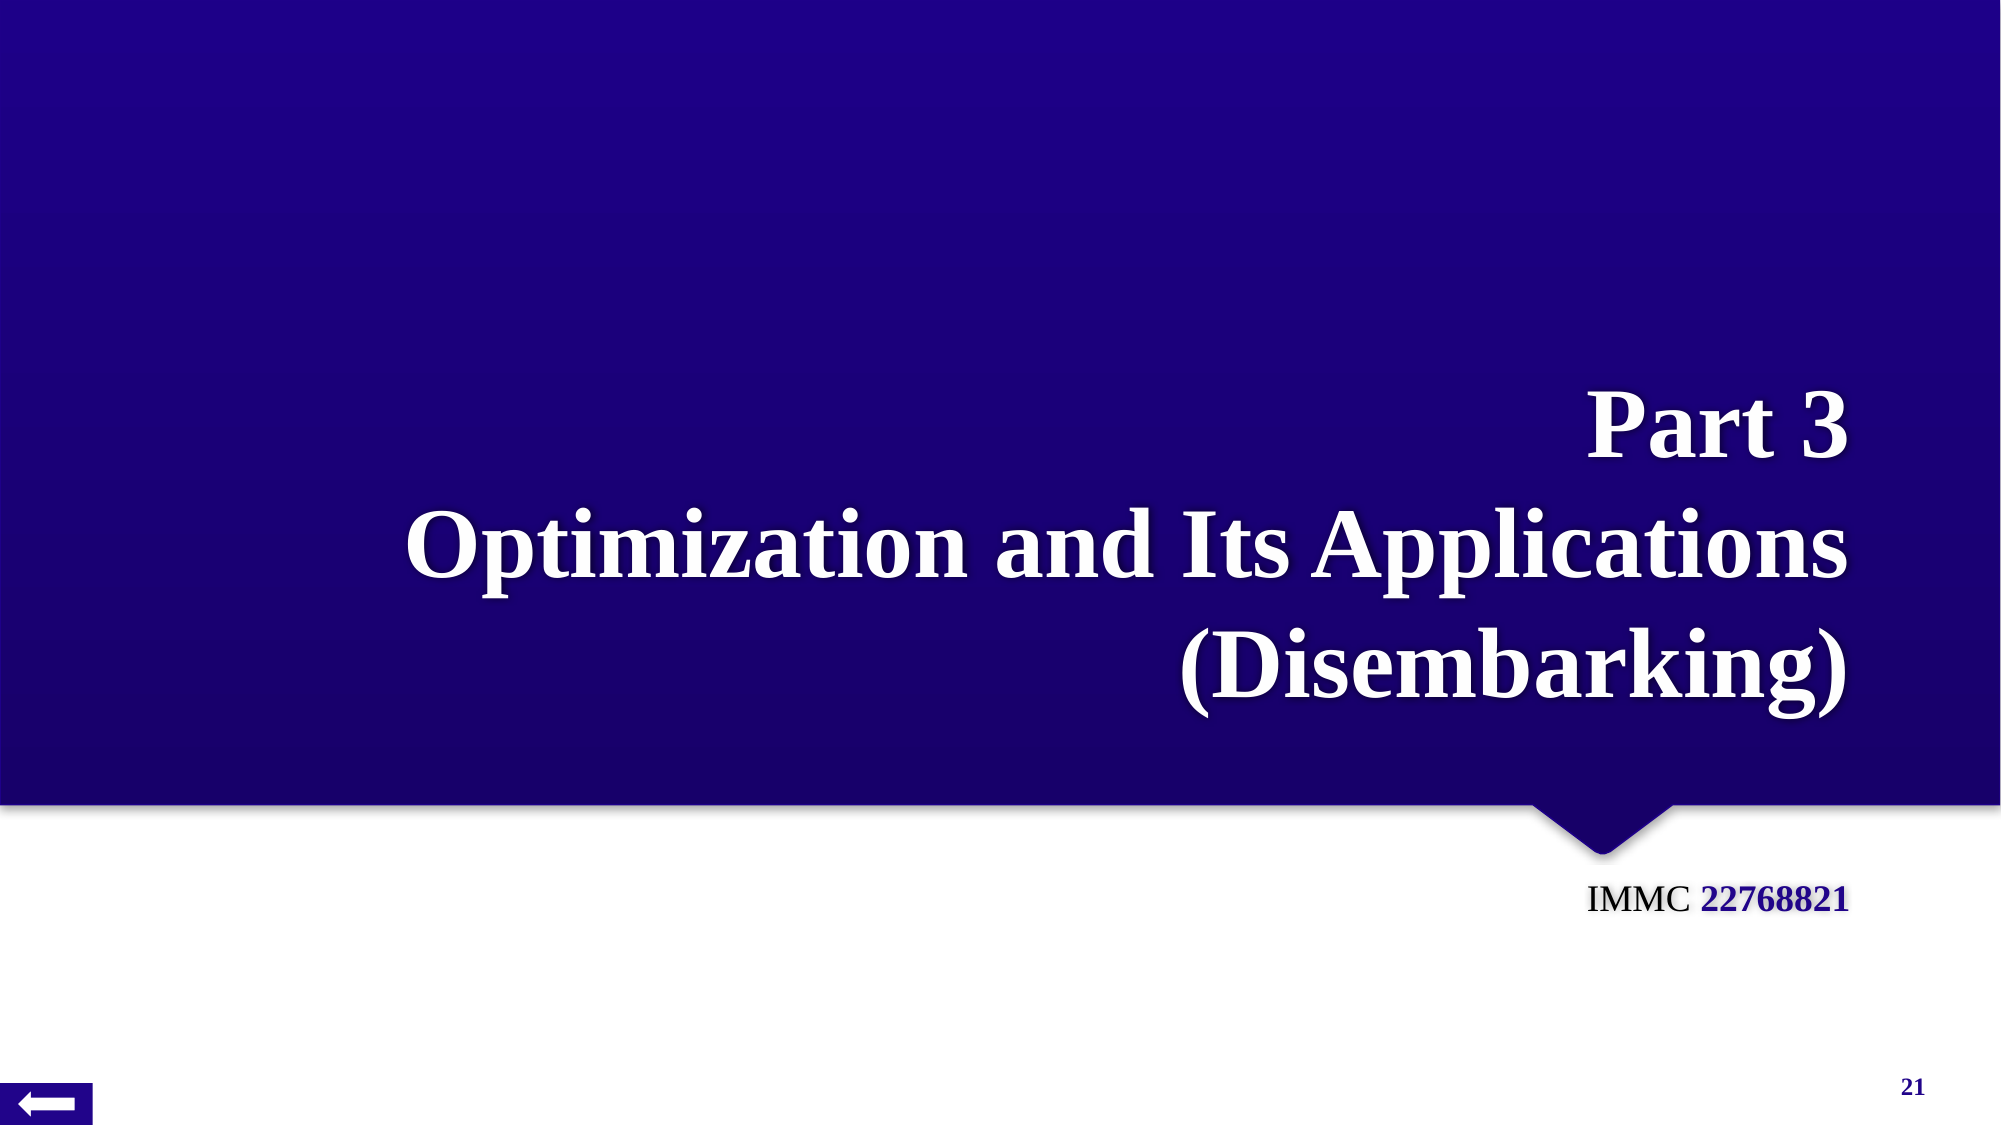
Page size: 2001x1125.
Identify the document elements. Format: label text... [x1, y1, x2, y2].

text_box [0, 1081, 95, 1125]
text_box 21 [1885, 1062, 2000, 1108]
list IMMC 22768821 [132, 866, 1866, 938]
title Part 3 Optimization and Its Applications (Disembarking) [132, 484, 1866, 726]
